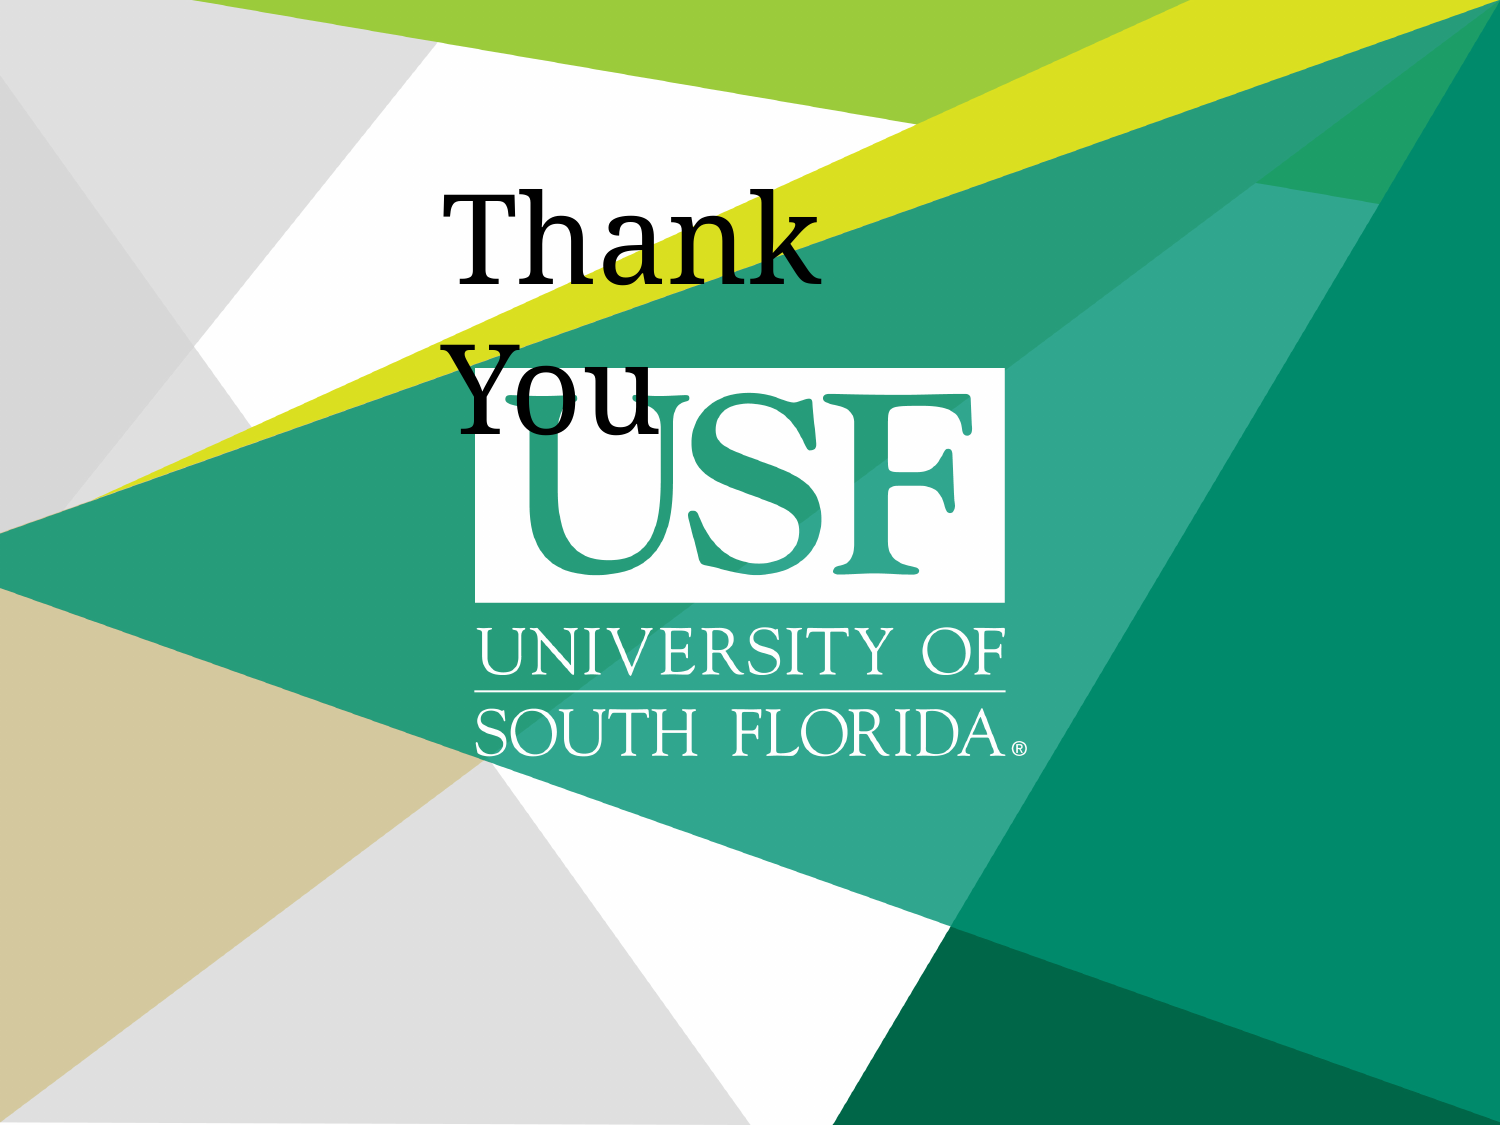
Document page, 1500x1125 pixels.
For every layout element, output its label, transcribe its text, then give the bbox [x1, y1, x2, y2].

text_box Thank You [426, 152, 1087, 468]
picture [0, 0, 1500, 1125]
